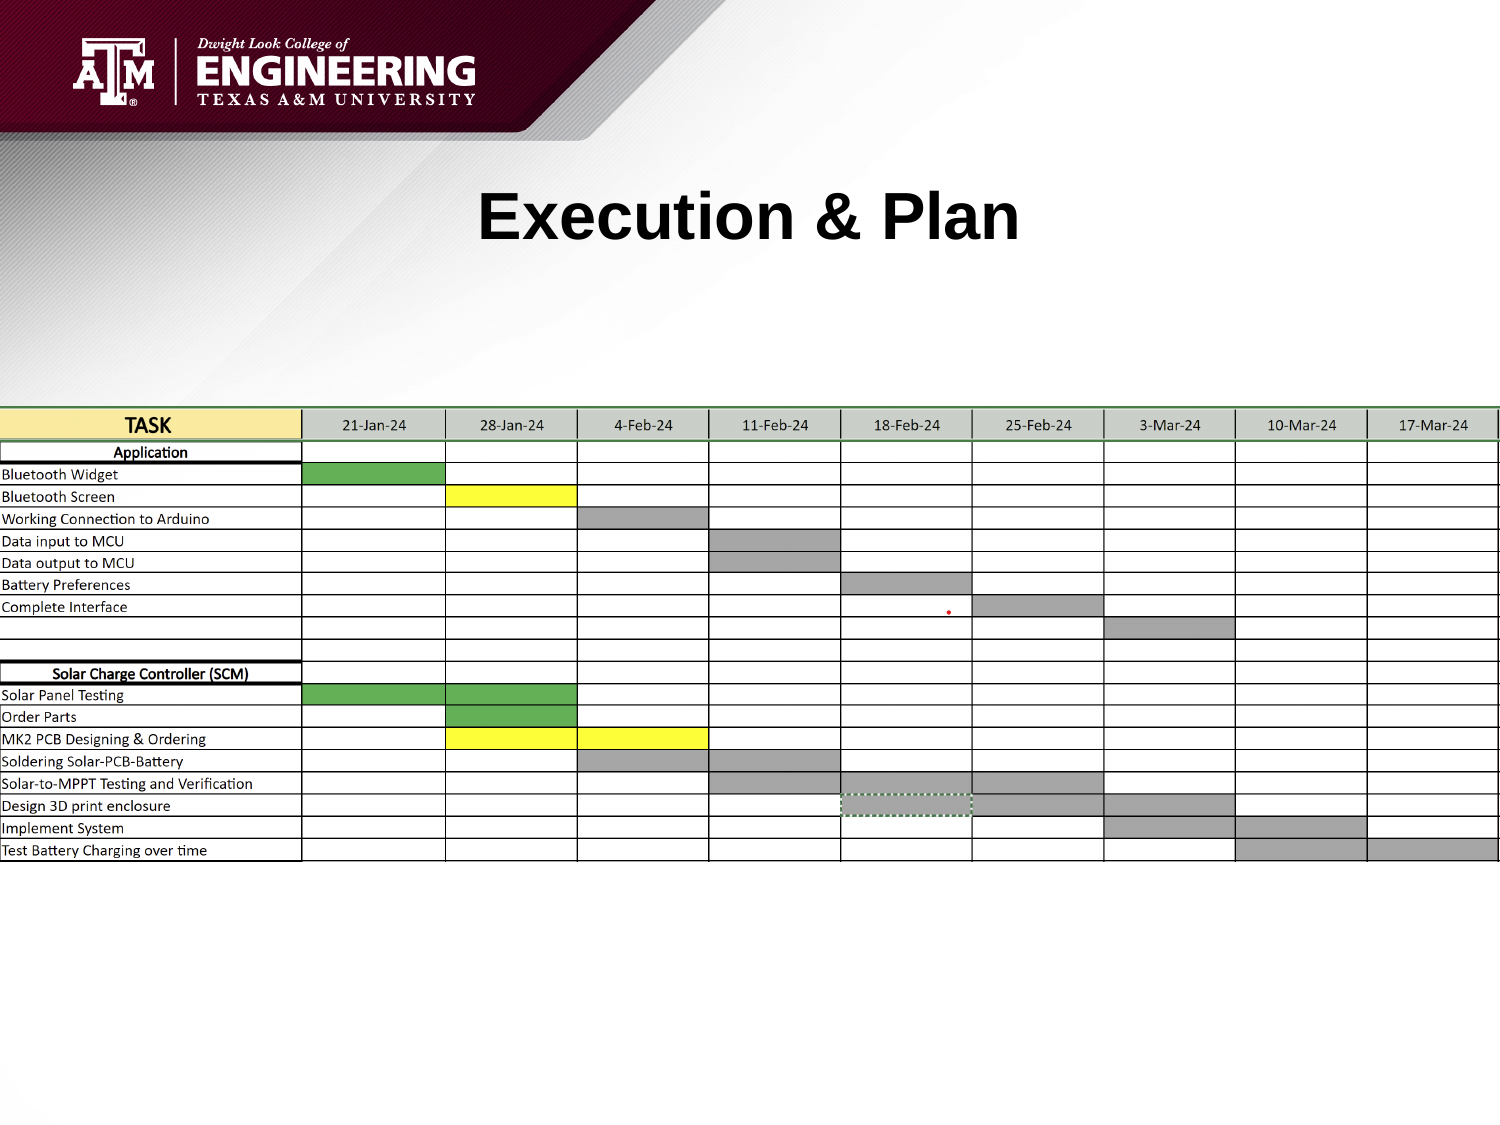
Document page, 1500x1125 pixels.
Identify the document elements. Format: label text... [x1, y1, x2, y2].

title Execution & Plan [75, 147, 1425, 279]
picture [0, 0, 1500, 1125]
